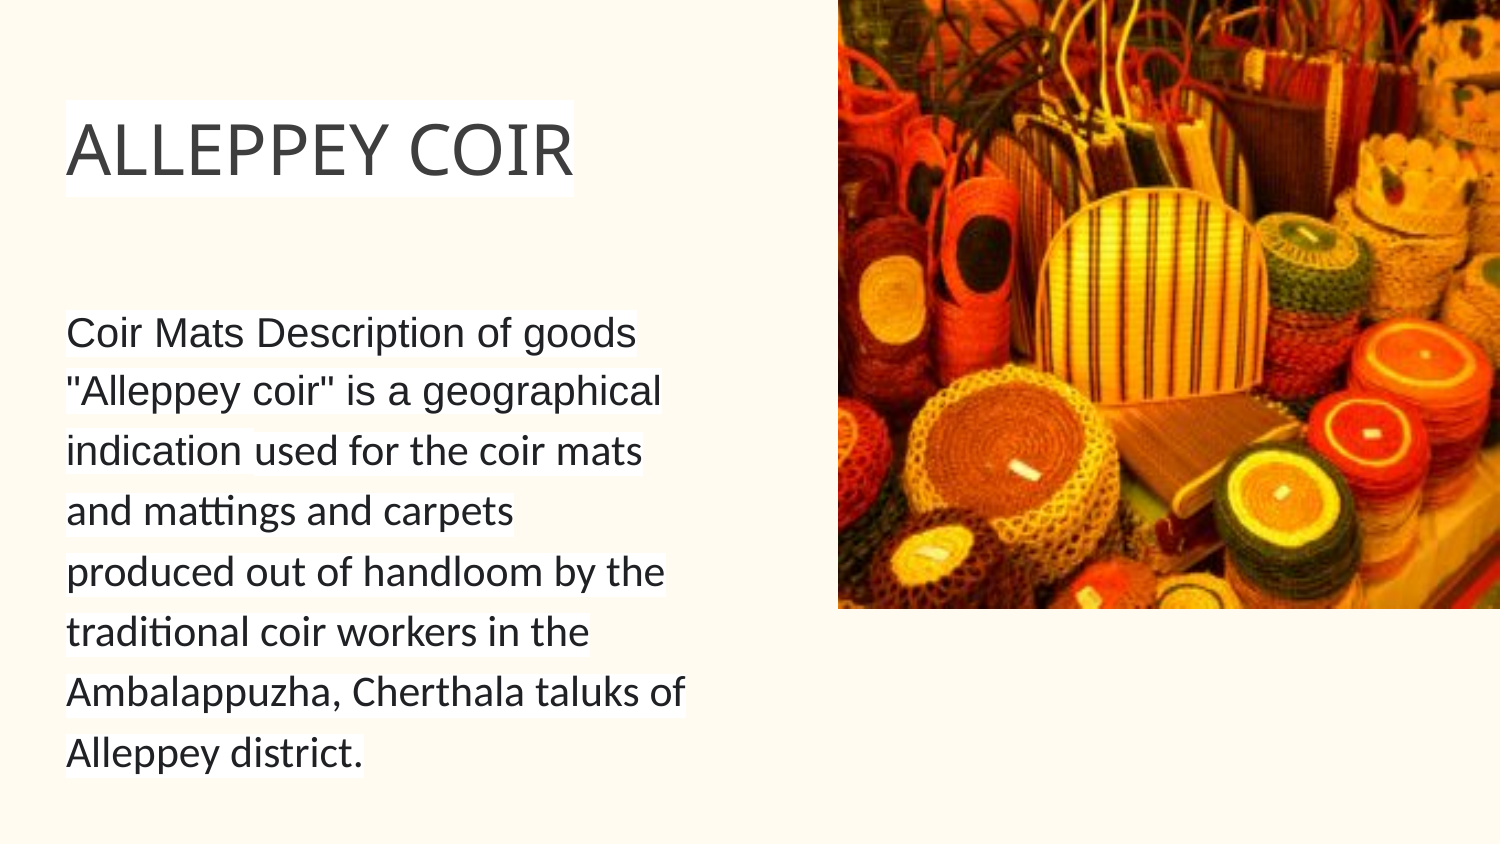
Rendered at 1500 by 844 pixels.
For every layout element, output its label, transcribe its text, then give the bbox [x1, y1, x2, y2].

title ALLEPPEY COIR [51, 72, 833, 193]
picture [838, 0, 1500, 609]
list Coir Mats Description of goods "Alleppey coir" is a geographical indication used for the coir mats and mattings and carpets produced out of handloom by the traditional coir workers in the Ambalappuzha, Cherthala taluks of Alleppey district. [51, 283, 708, 814]
